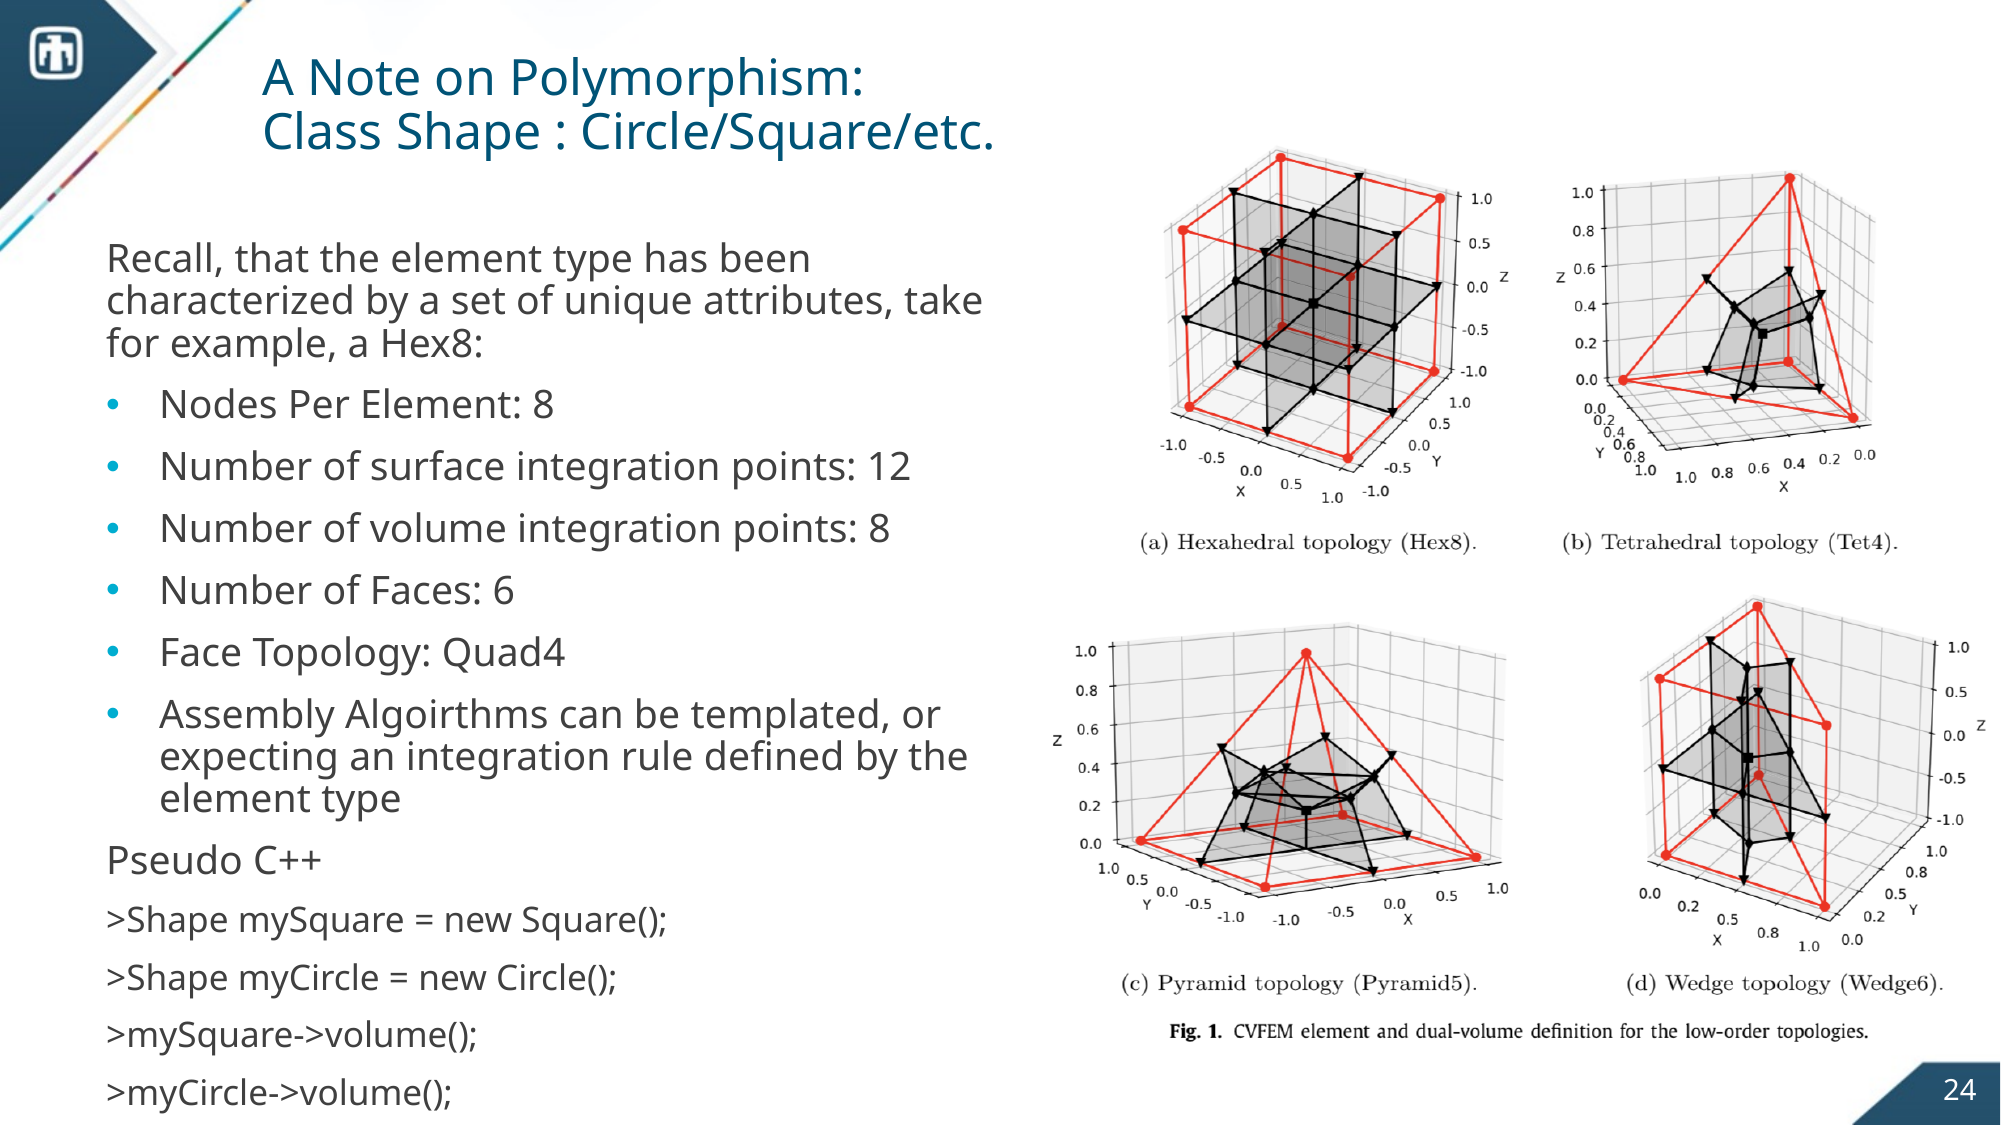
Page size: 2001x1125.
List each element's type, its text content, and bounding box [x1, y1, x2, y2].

slide_number 24 [1919, 1061, 2000, 1122]
title A Note on Polymorphism: Class Shape : Circle/Square/etc. [262, 42, 1919, 170]
list Recall, that the element type has been characterized by a set of unique attributes, take for example, a Hex8: Nodes Per Element: 8 Number of surface integration points: 12 Number of volume integration points: 8 Number of Faces: 6 Face Topology: Quad4 Assembly Algoirthms can be templated, or expecting an integration rule defined by the element type Pseudo C++ >Shape mySquare = new Square(); >Shape myCircle = new Circle(); >mySquare->volume(); >myCircle->volume(); [106, 231, 1000, 1125]
picture [0, 0, 2001, 1125]
